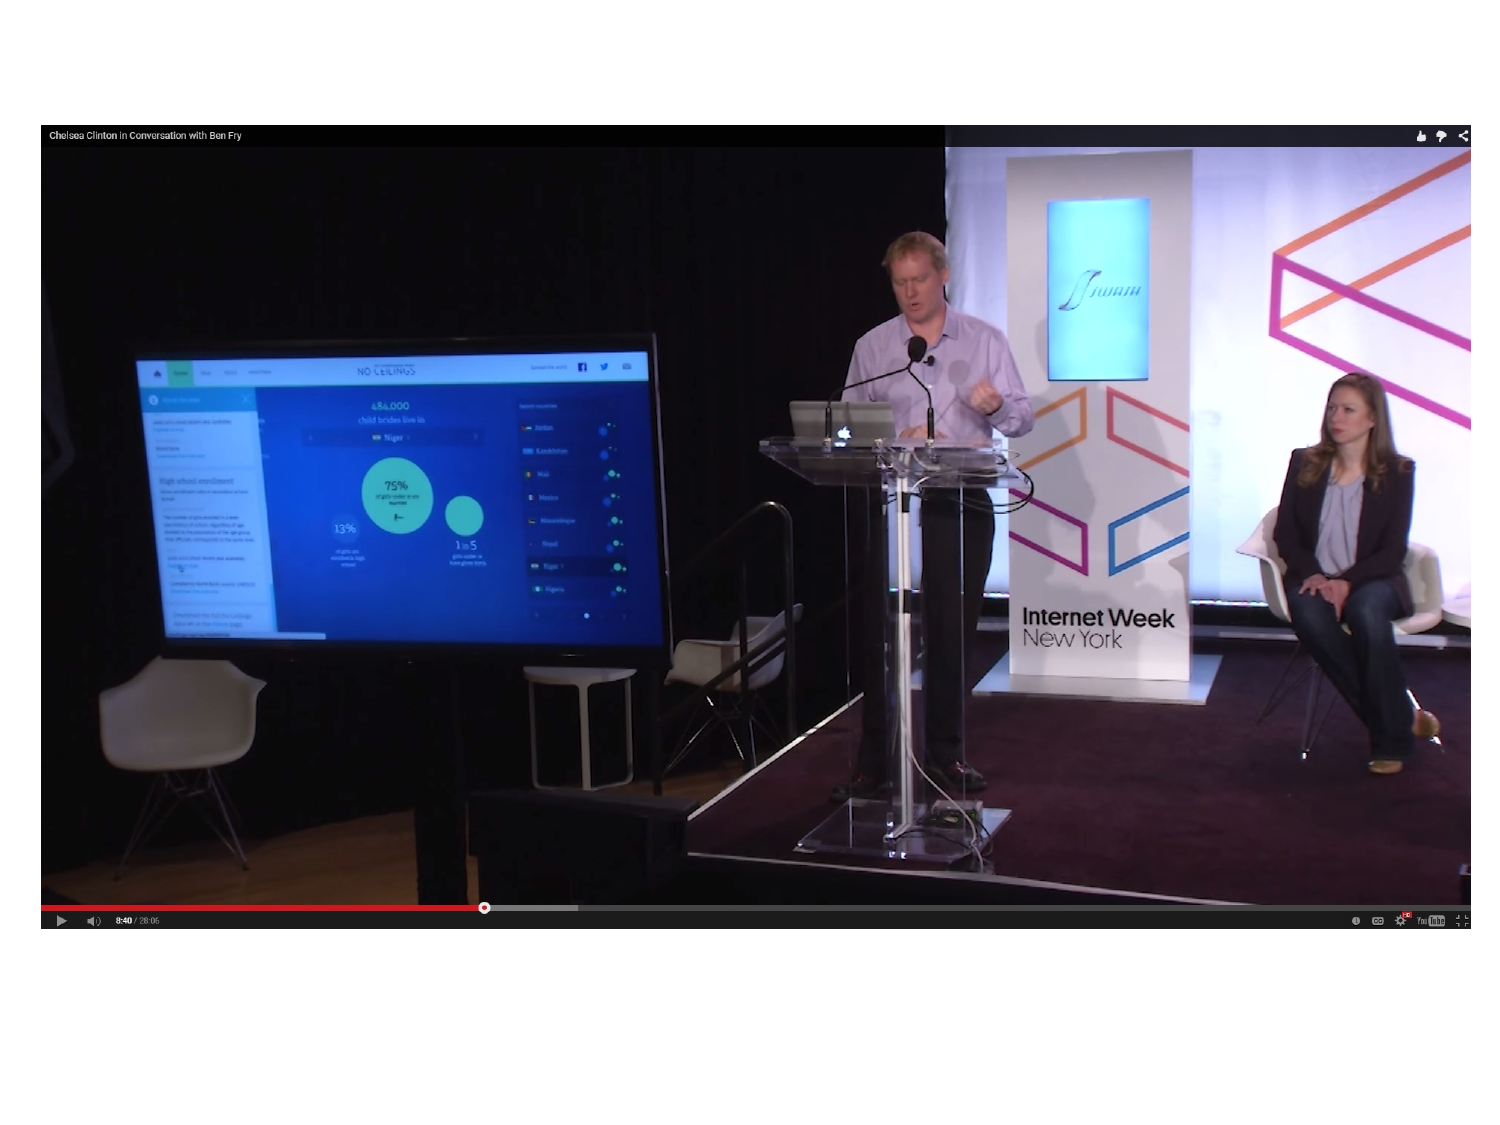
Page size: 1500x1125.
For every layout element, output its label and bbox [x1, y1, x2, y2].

list [40, 125, 1472, 929]
